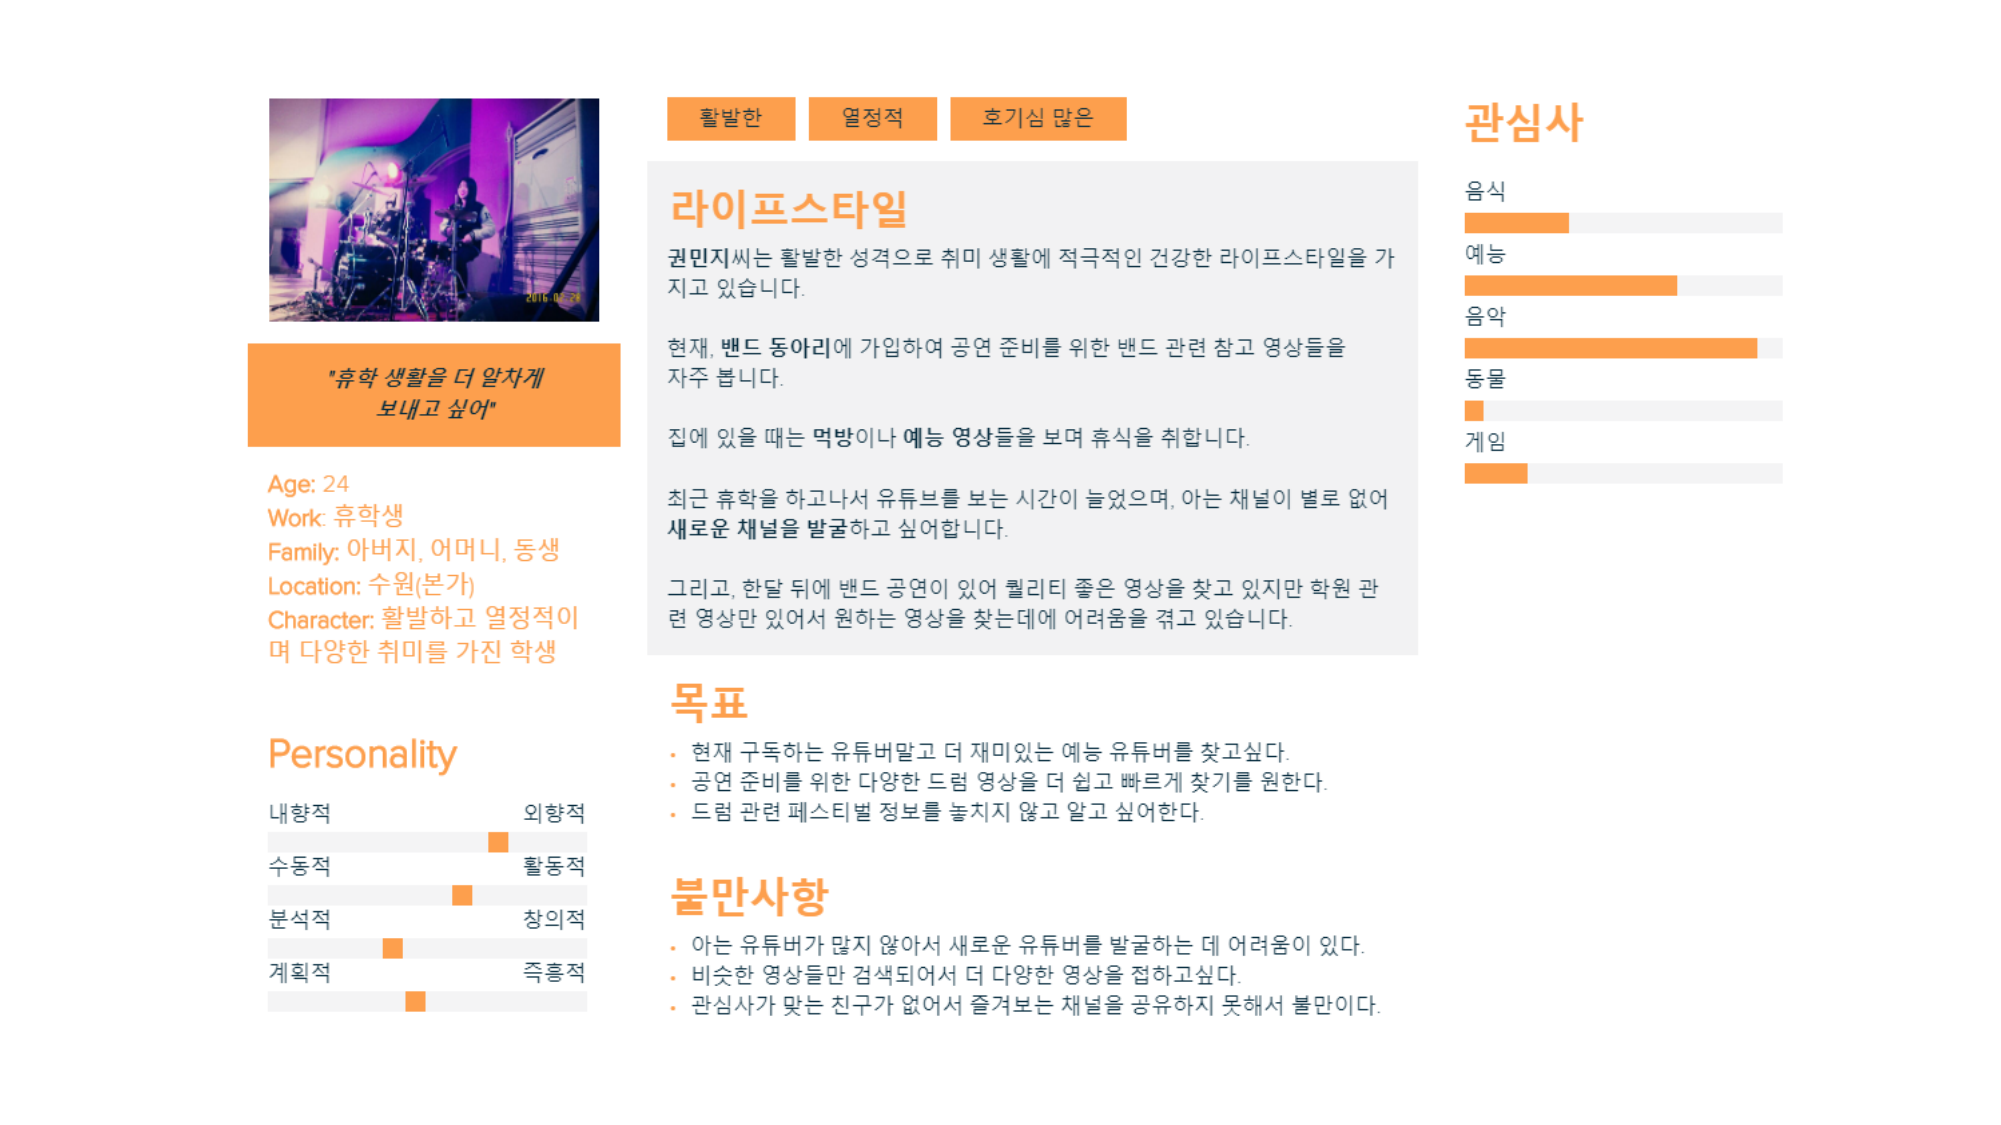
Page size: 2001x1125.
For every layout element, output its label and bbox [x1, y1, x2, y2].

picture [235, 65, 1828, 1084]
